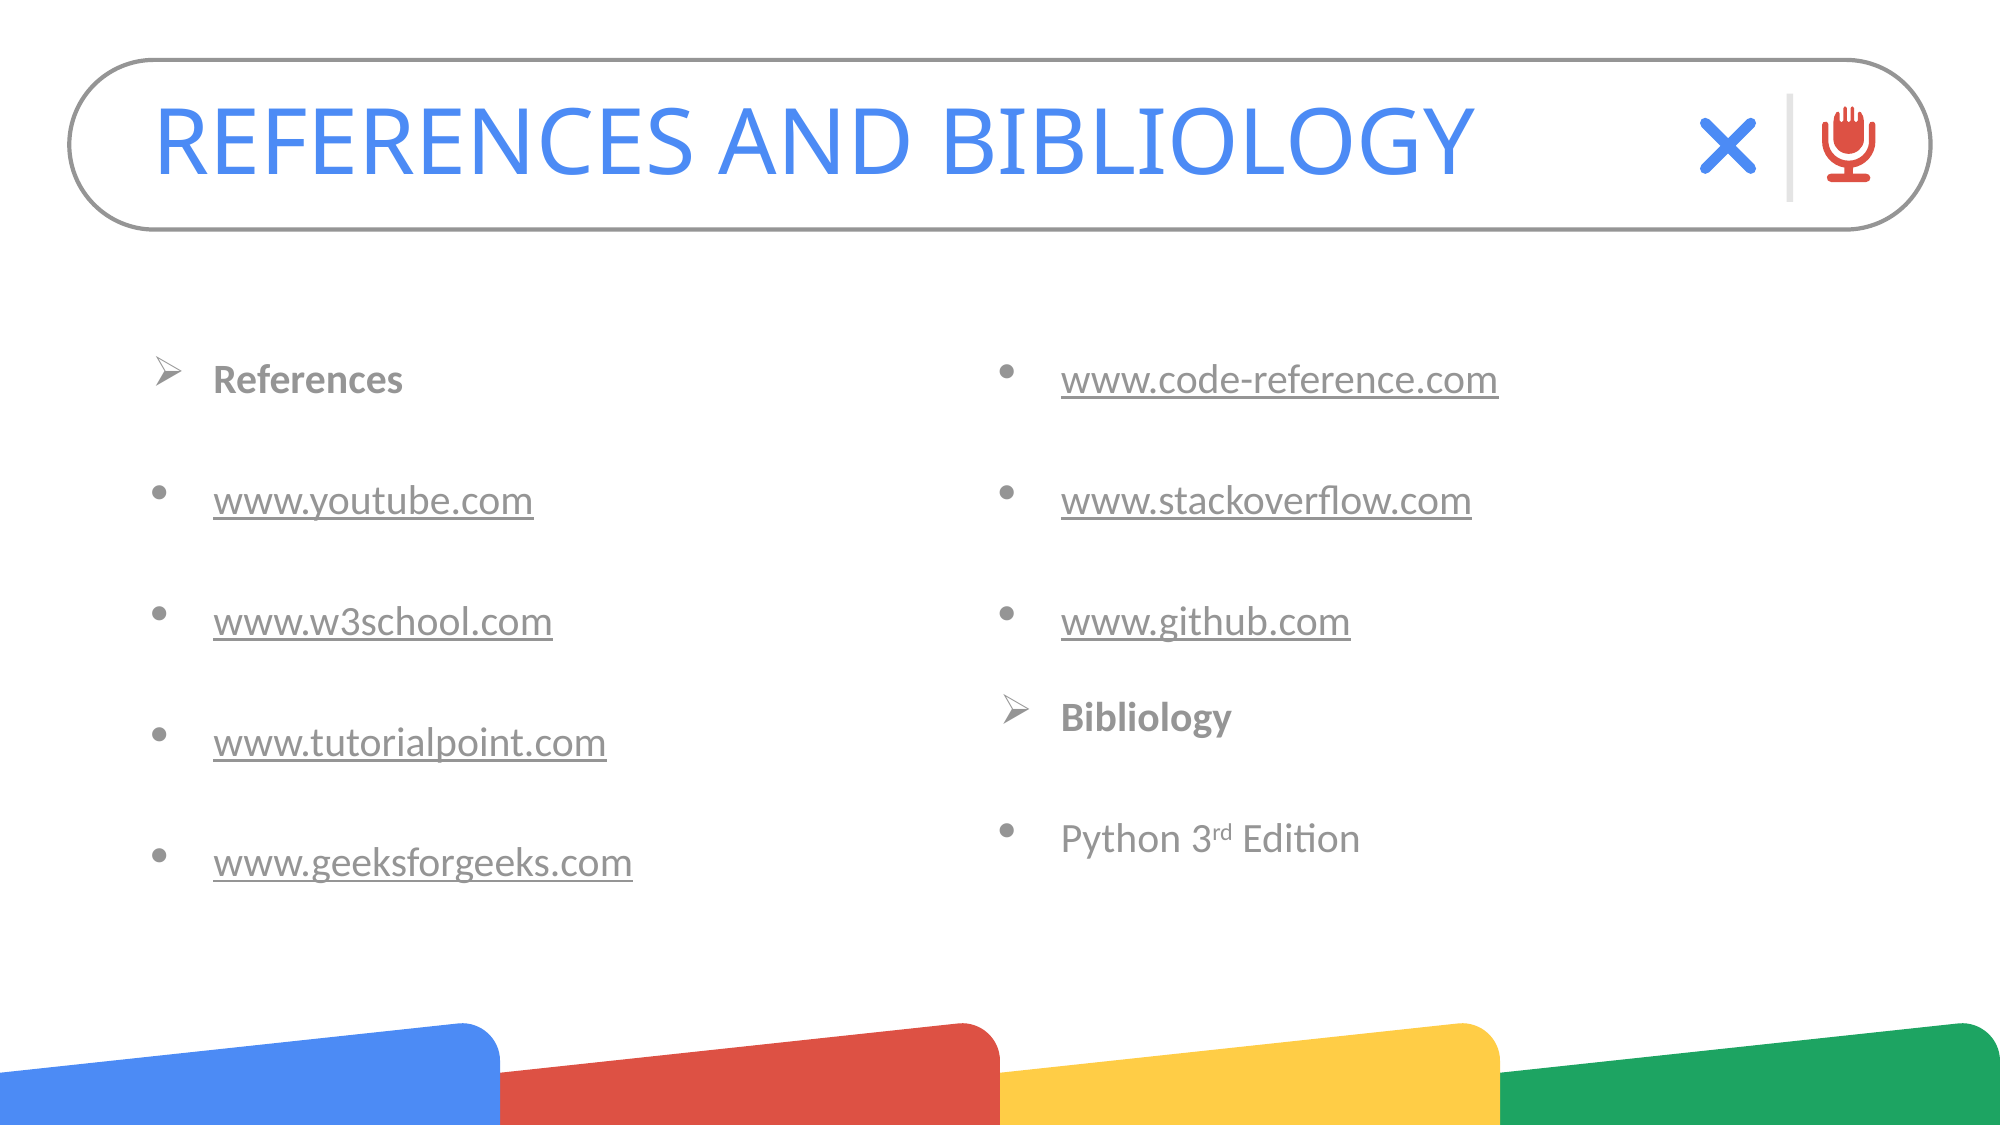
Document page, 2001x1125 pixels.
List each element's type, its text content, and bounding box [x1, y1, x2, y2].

title REFERENCES AND BIBLIOLOGY [137, 59, 1650, 230]
list References www.youtube.com www.w3school.com www.tutorialpoint.com www.geeksforgeeks.com www.code-reference.com www.stackoverflow.com www.github.com Bibliology Python 3rd Edition [137, 318, 1863, 987]
